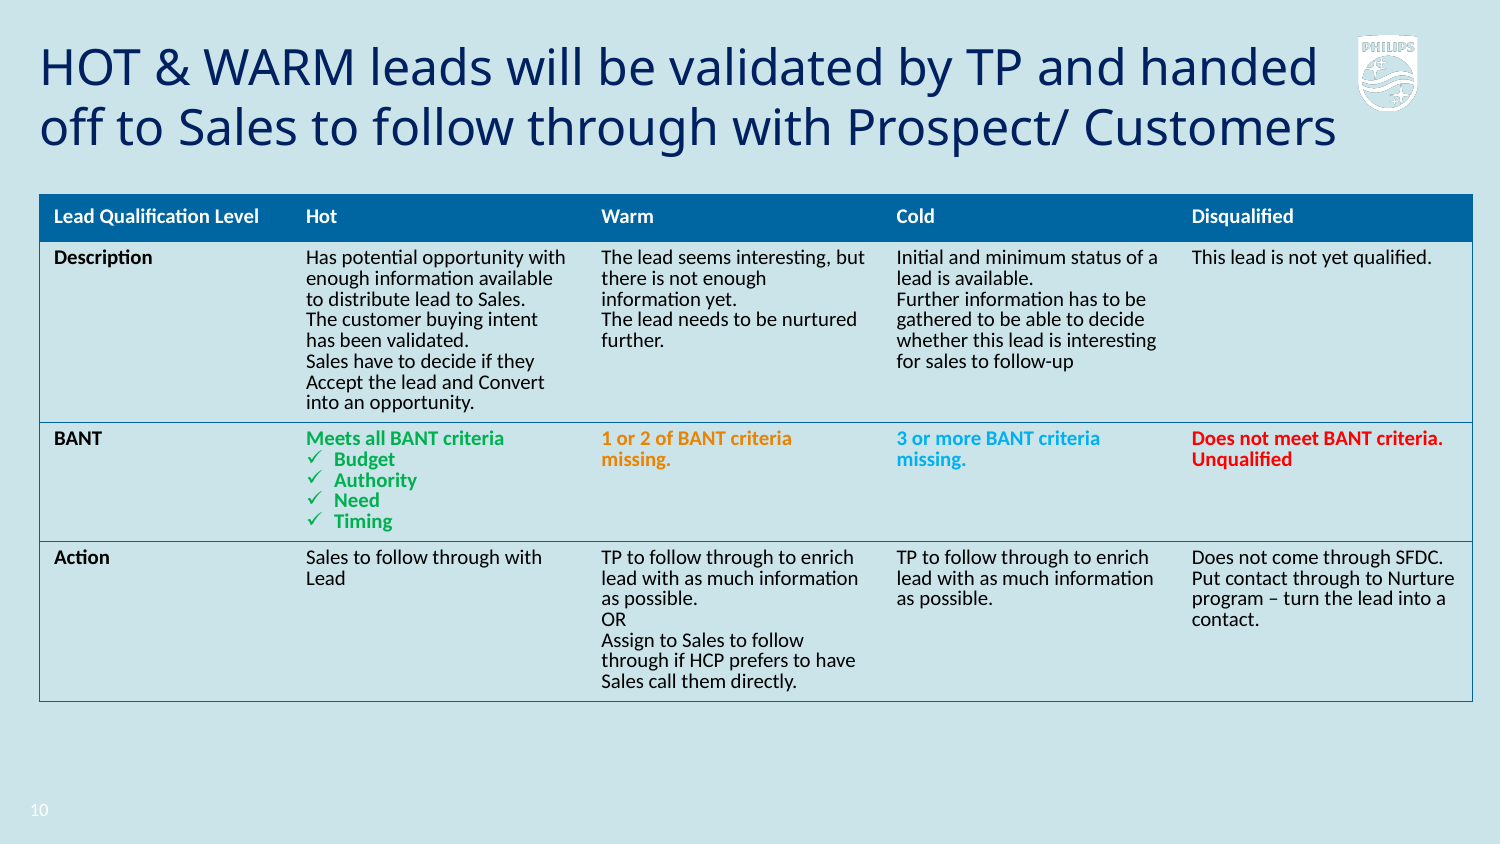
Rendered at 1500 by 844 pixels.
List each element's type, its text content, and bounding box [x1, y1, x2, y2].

table_cell Does not meet BANT criteria. Unqualified [1177, 423, 1472, 541]
table_cell BANT [40, 423, 291, 541]
table_cell This lead is not yet qualified. [1177, 242, 1472, 422]
table_header Hot [291, 195, 586, 241]
slide_number 10 [29, 797, 63, 823]
title HOT & WARM leads will be validated by TP and handed off to Sales to follow through with Prospect/ Customers [39, 35, 1346, 150]
table_cell Description [40, 242, 291, 422]
table_cell TP to follow through to enrich lead with as much information as possible. OR Assign to Sales to follow through if HCP prefers to have Sales call them directly. [586, 542, 882, 701]
table_cell Sales to follow through with Lead [291, 542, 586, 701]
table_cell The lead seems interesting, but there is not enough information yet. The lead needs to be nurtured further. [586, 242, 882, 422]
table_header Lead Qualification Level [40, 195, 291, 241]
table_header Cold [882, 195, 1177, 241]
table_cell Does not come through SFDC. Put contact through to Nurture program – turn the lead into a contact. [1177, 542, 1472, 701]
table_header Warm [586, 195, 882, 241]
table_cell Has potential opportunity with enough information available to distribute lead to Sales. The customer buying intent has been validated. Sales have to decide if they Accept the lead and Convert into an opportunity. [291, 242, 586, 422]
table_cell 3 or more BANT criteria missing. [882, 423, 1177, 541]
table_cell Meets all BANT criteria Budget Authority Need Timing [291, 423, 586, 541]
table_cell TP to follow through to enrich lead with as much information as possible. [882, 542, 1177, 701]
table_cell Initial and minimum status of a lead is available. Further information has to be gathered to be able to decide whether this lead is interesting for sales to follow-up [882, 242, 1177, 422]
table_cell 1 or 2 of BANT criteria missing. [586, 423, 882, 541]
table_header Disqualified [1177, 195, 1472, 241]
table_cell Action [40, 542, 291, 701]
